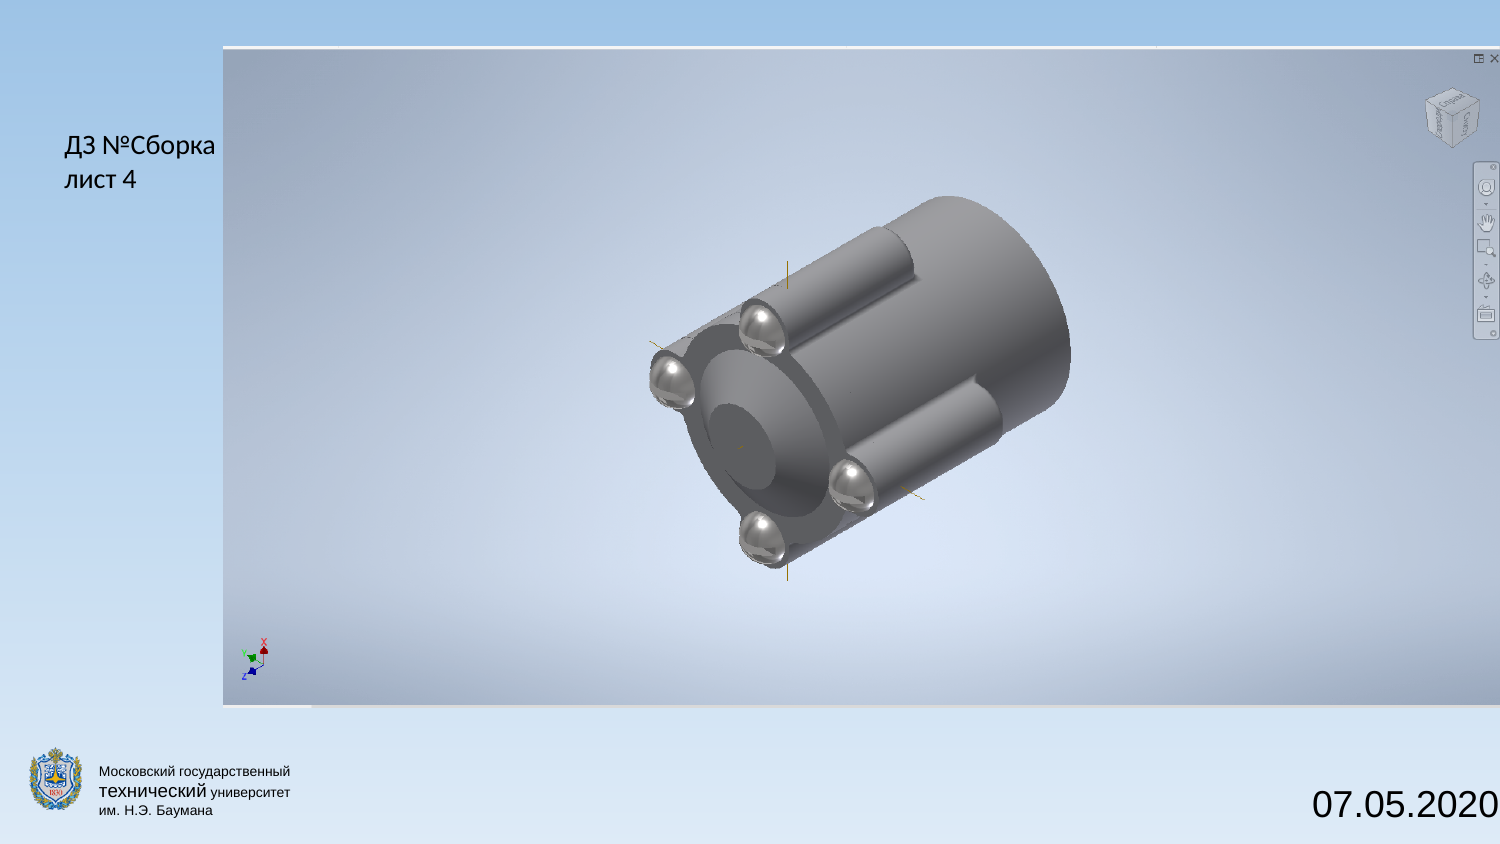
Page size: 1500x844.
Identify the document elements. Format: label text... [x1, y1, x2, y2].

text_box ДЗ №Сборка лист 4 [49, 118, 223, 202]
picture [223, 46, 1500, 708]
picture [29, 747, 82, 810]
text_box 07.05.2020 [1297, 772, 1500, 832]
